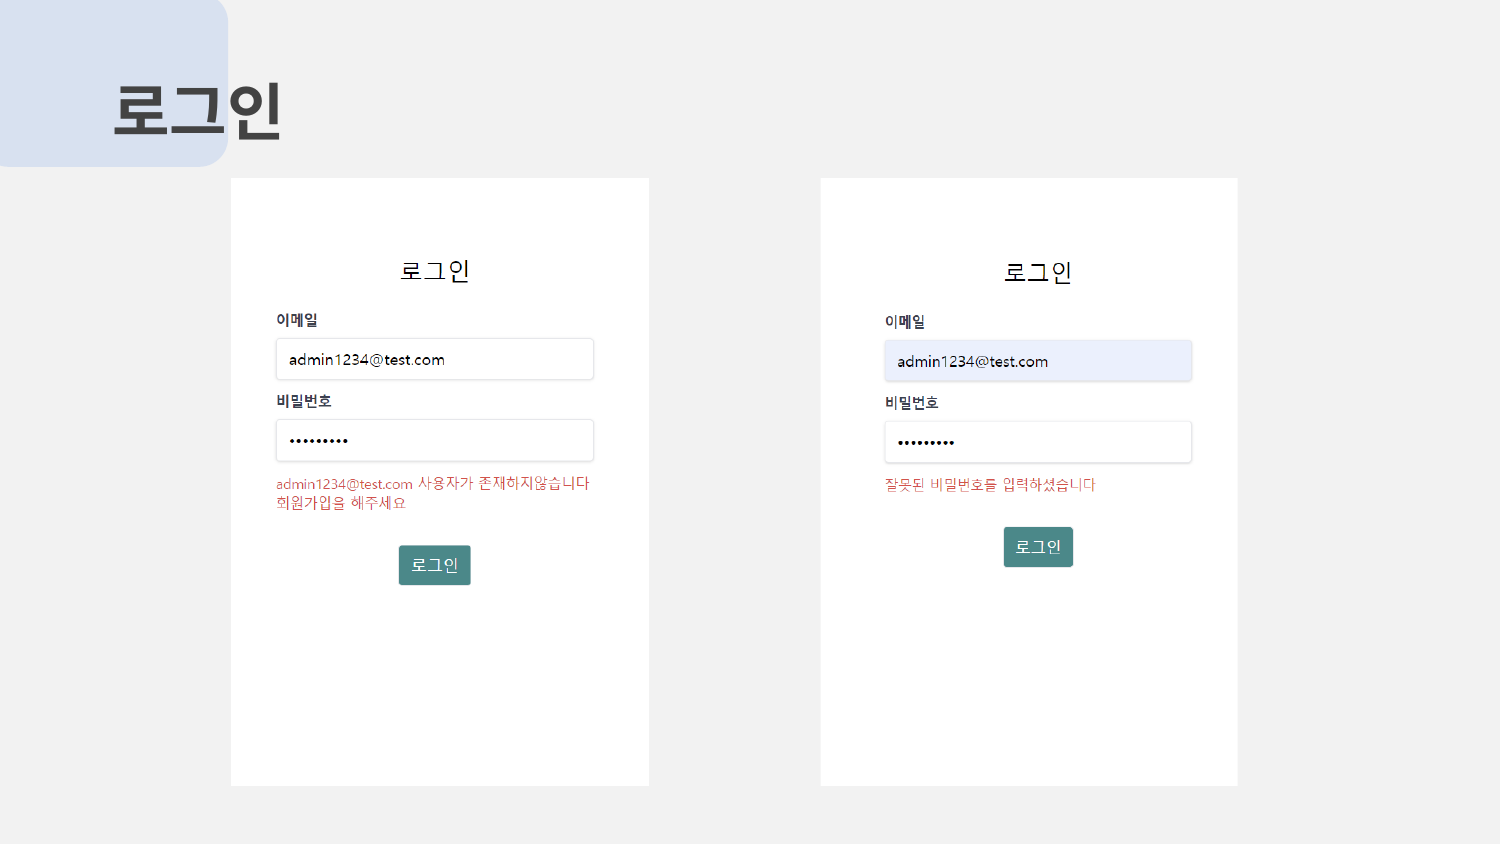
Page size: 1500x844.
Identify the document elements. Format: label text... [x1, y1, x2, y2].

title 로그인 [97, 58, 616, 266]
picture [820, 178, 1238, 786]
picture [230, 178, 649, 786]
